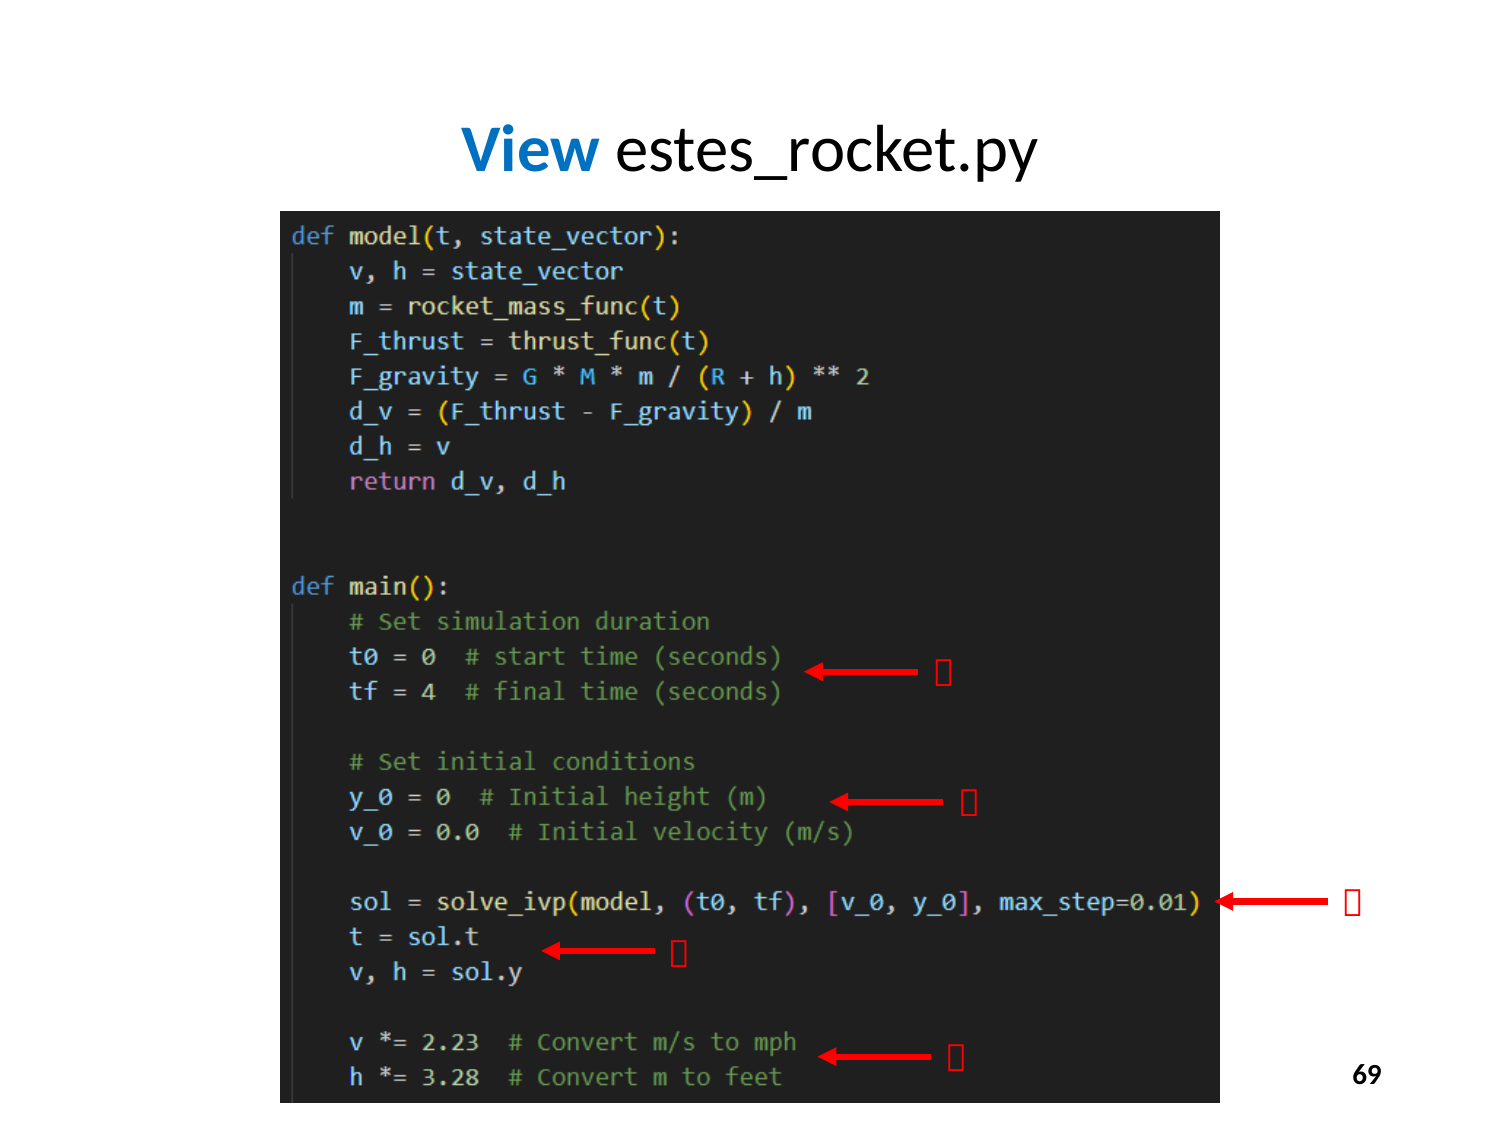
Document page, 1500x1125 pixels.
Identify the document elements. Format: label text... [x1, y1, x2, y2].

slide_number 69 [1220, 1042, 1397, 1103]
picture [280, 211, 1220, 1103]
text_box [817, 1026, 993, 1088]
title View estes_rocket.py [103, 59, 1397, 241]
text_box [1214, 871, 1390, 932]
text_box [829, 771, 1006, 833]
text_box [541, 922, 716, 984]
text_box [803, 641, 981, 702]
